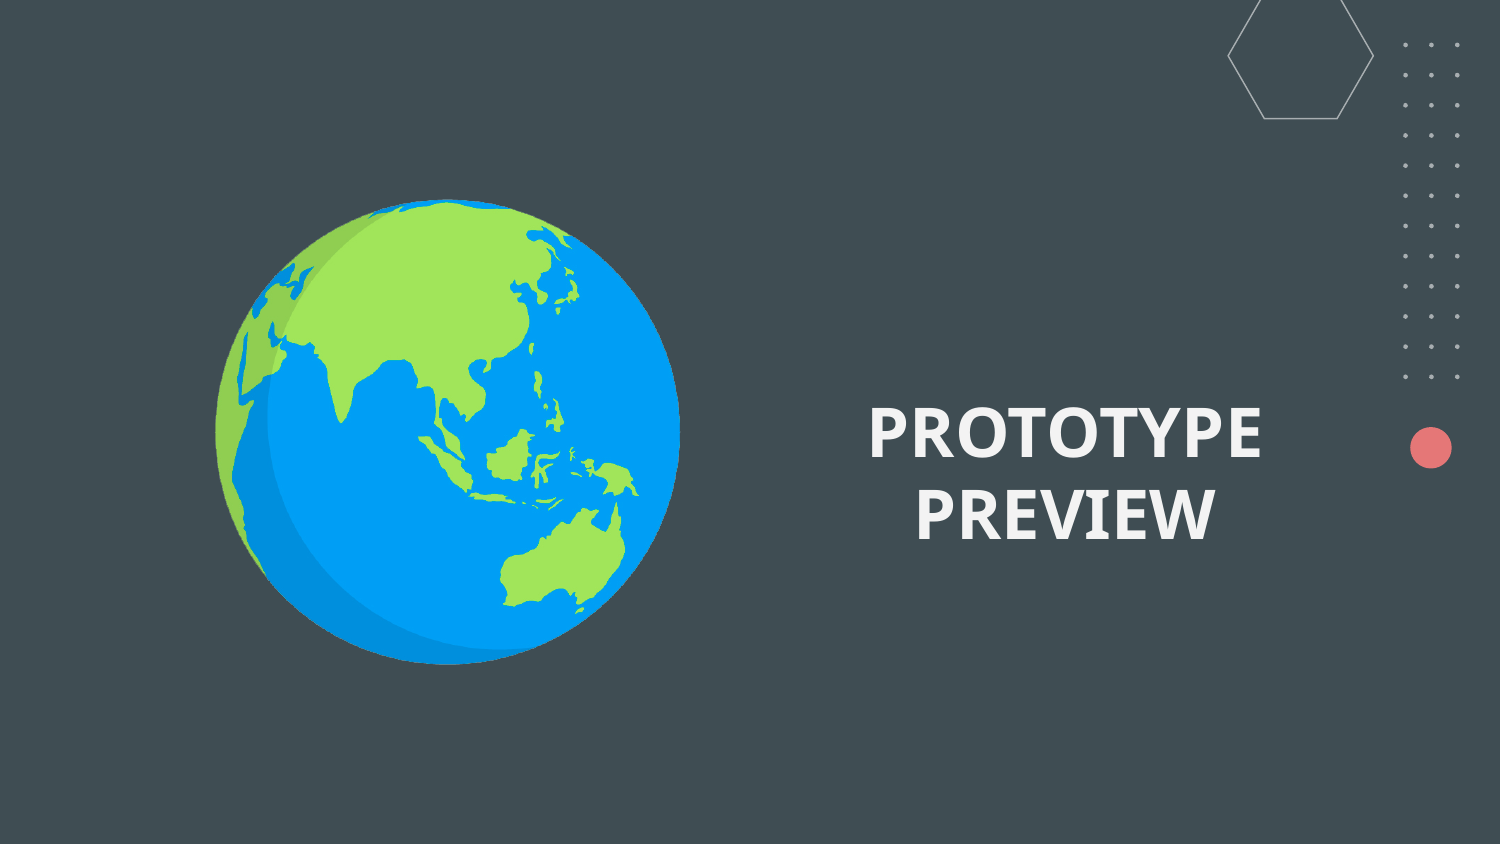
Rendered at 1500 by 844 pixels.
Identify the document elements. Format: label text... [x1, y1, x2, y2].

title PROTOTYPE PREVIEW [835, 302, 1295, 640]
text_box [1227, 0, 1375, 120]
text_box [1410, 427, 1452, 469]
picture [102, 55, 808, 761]
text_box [1401, 42, 1460, 380]
